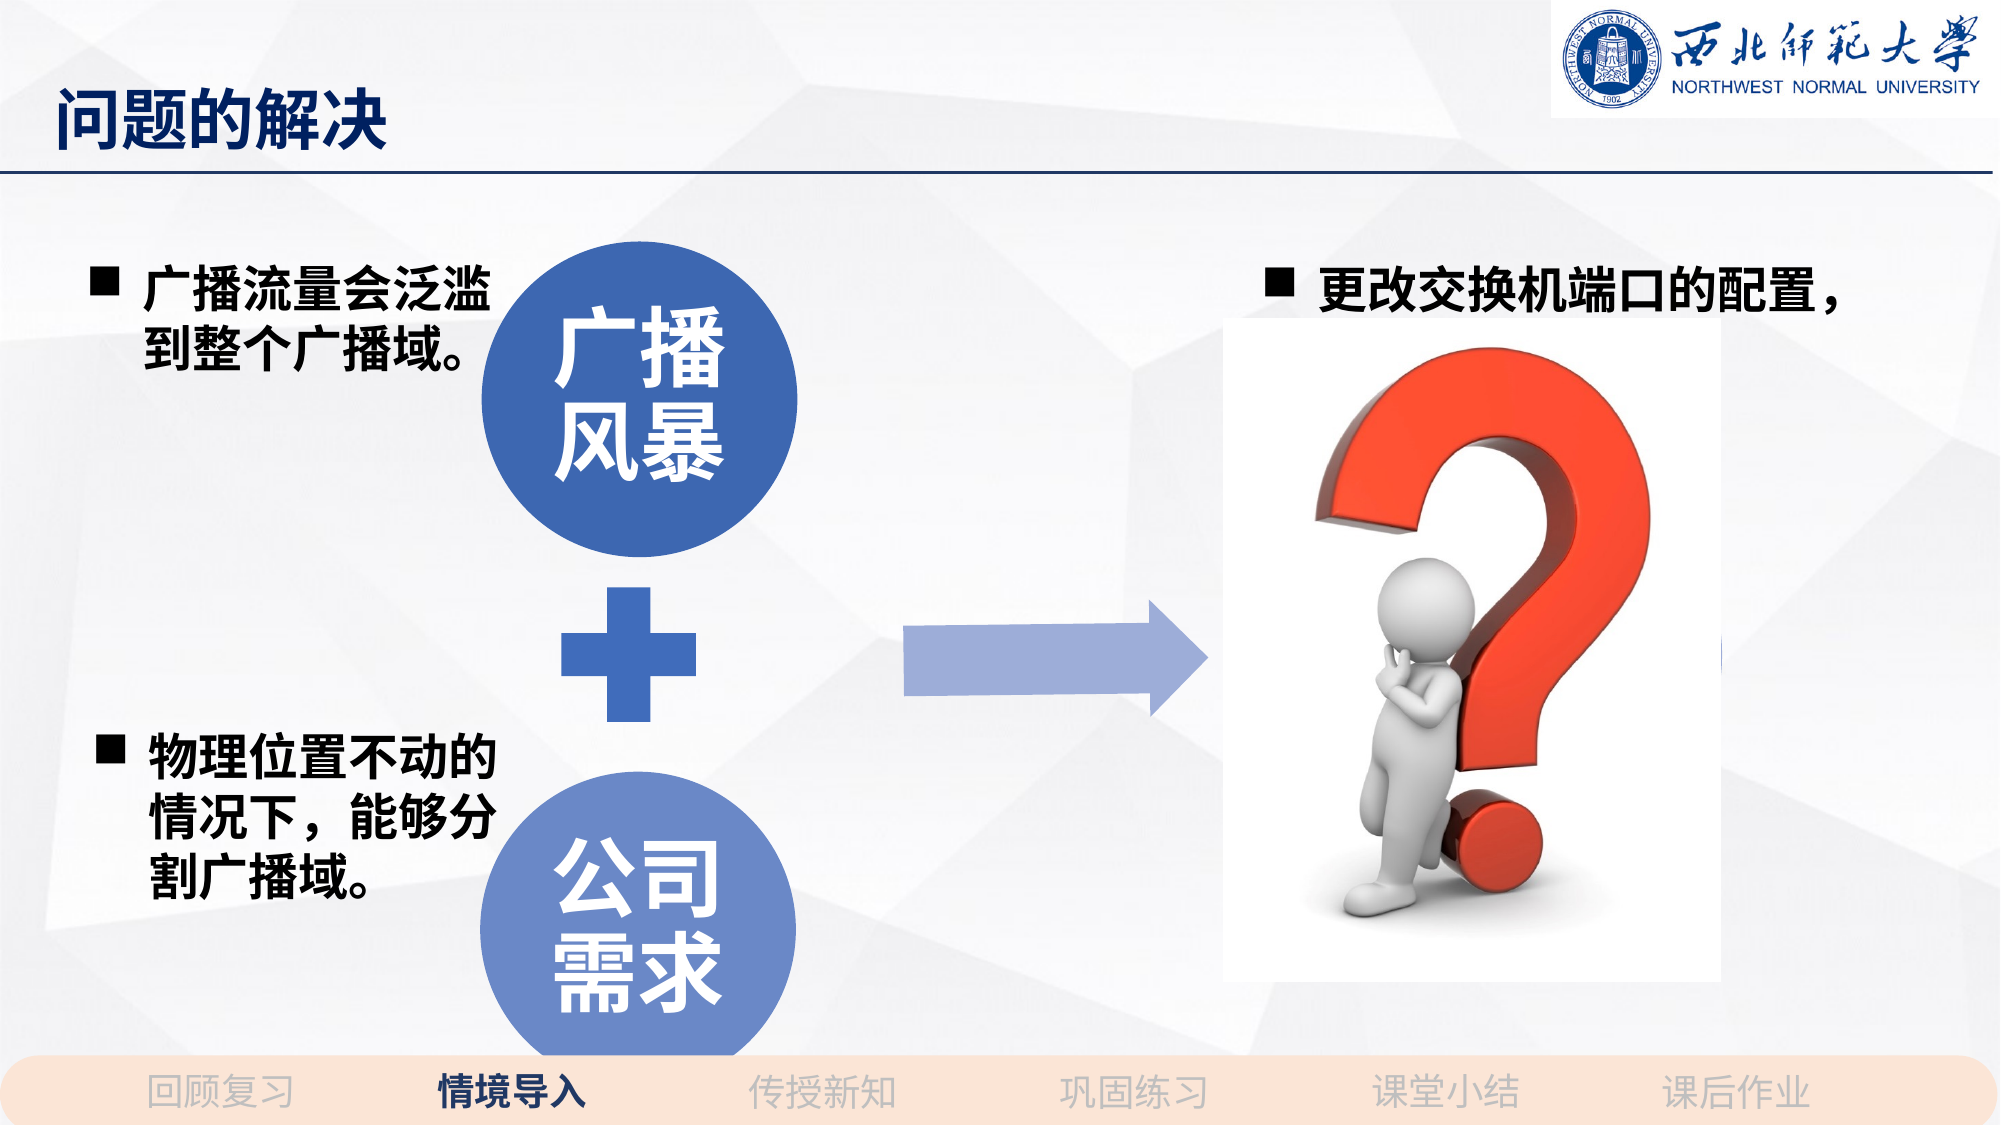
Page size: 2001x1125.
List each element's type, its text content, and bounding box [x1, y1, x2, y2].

text_box 问题的解决 [39, 69, 404, 165]
picture [1223, 318, 1721, 982]
text_box 广播流量会泛滥到整个广播域。 [71, 250, 480, 386]
text_box 物理位置不动的情况下，能够分割广播域。 [77, 718, 480, 914]
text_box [480, 223, 1790, 1055]
picture [0, 0, 2001, 1125]
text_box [0, 1055, 2000, 1125]
text_box 更改交换机端口的配置，跨交换机端口划分VLAN。 [1790, 251, 1911, 446]
